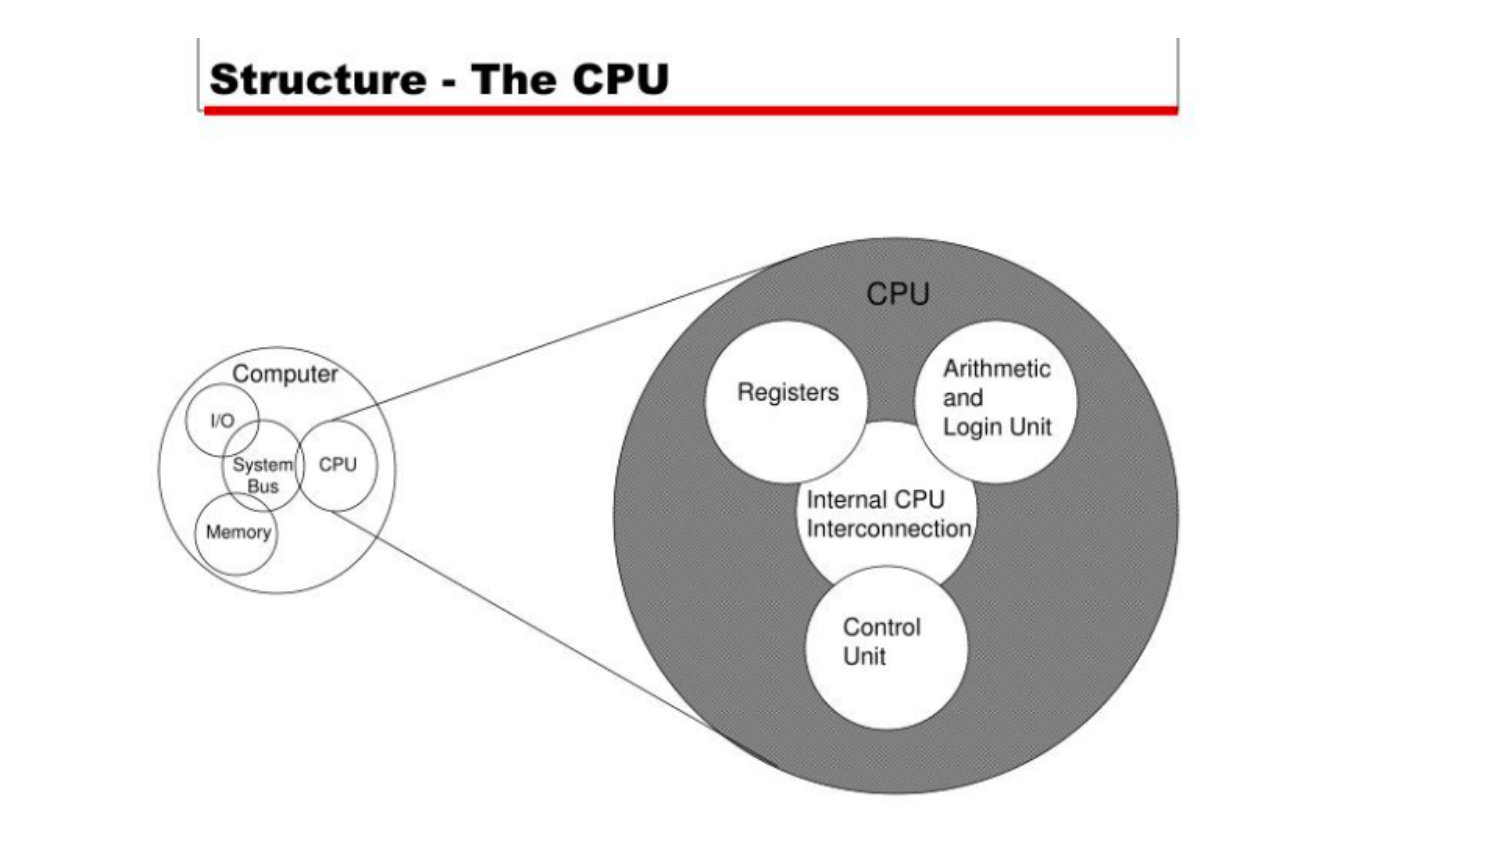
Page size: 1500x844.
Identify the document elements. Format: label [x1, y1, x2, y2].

picture [149, 38, 1200, 806]
